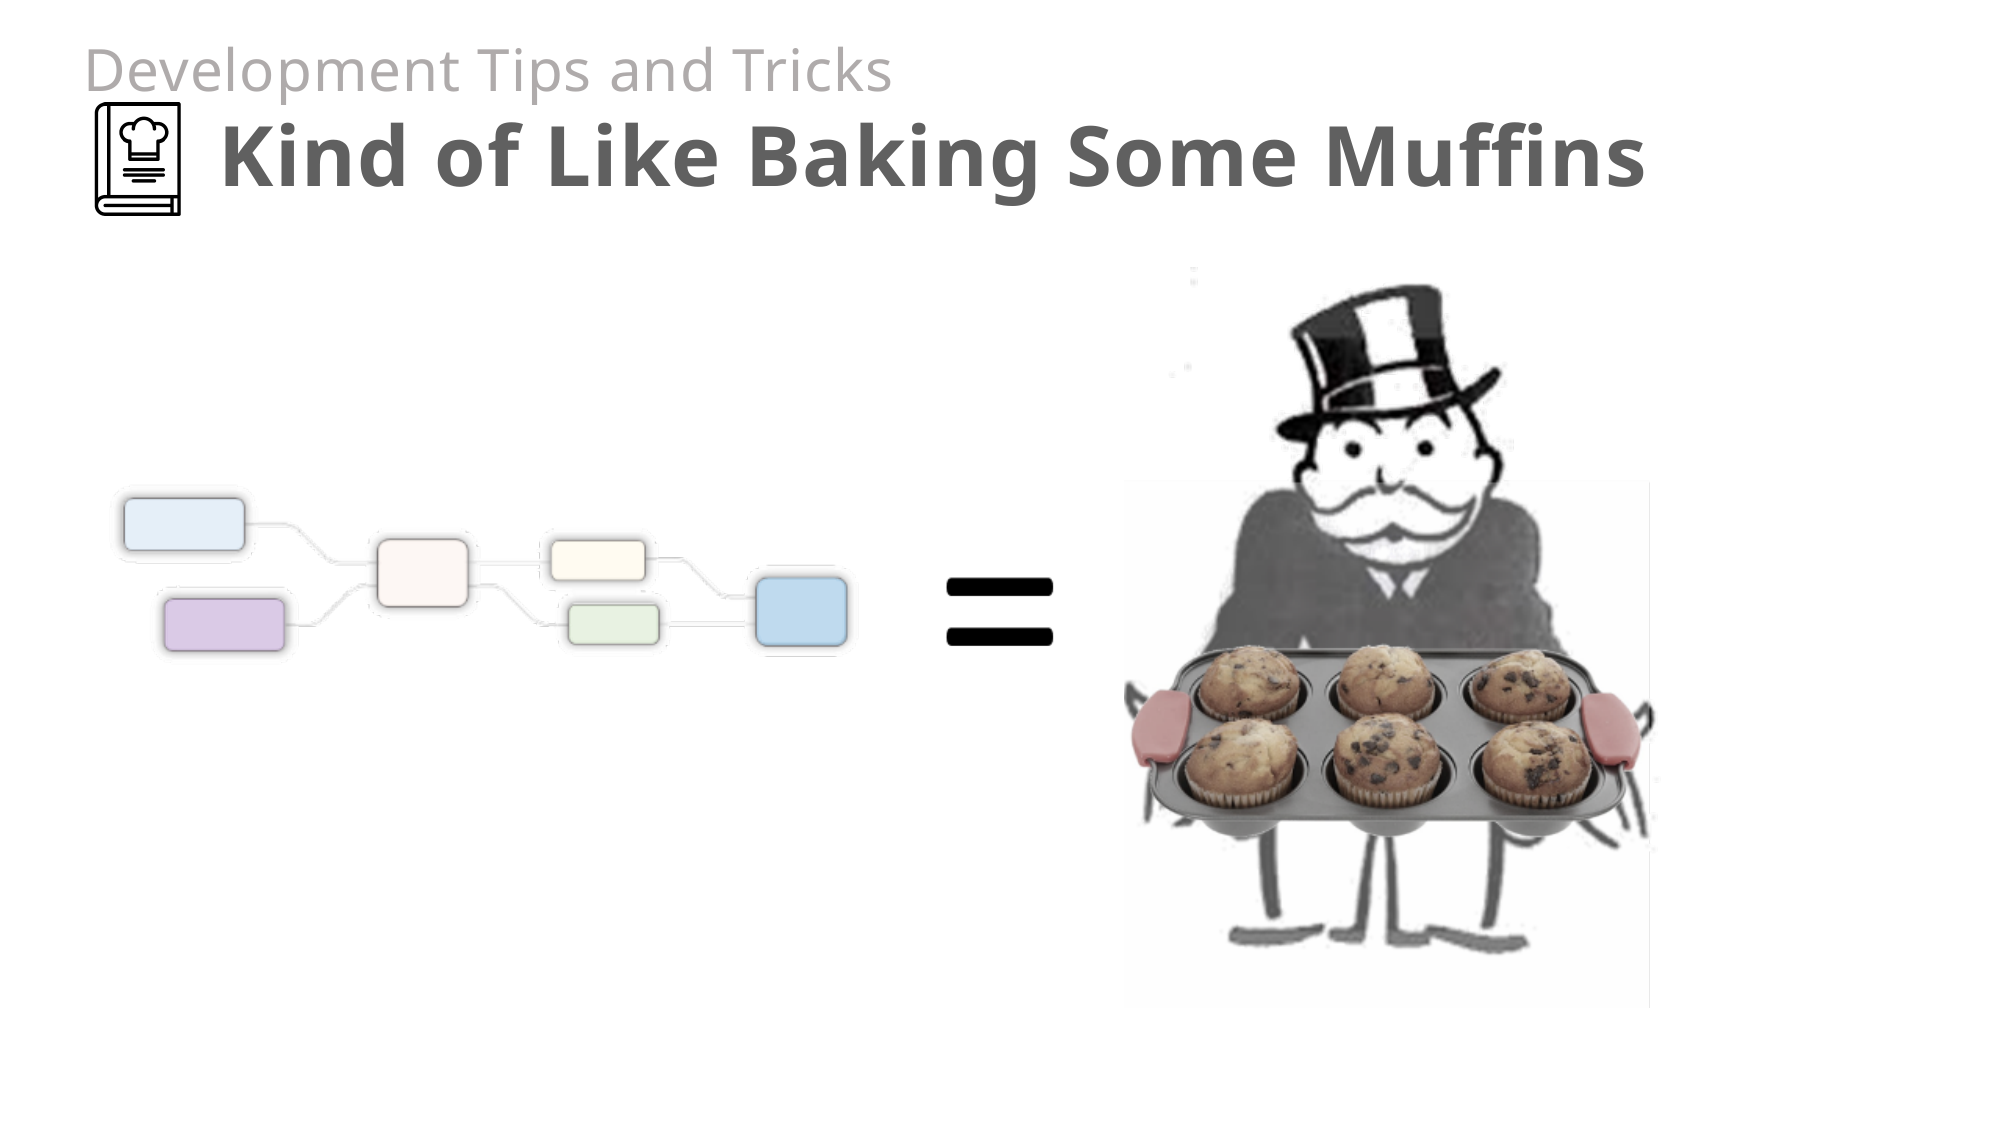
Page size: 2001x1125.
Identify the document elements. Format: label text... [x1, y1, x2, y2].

picture [104, 267, 1707, 1008]
text_box Development Tips and Tricks Kind of Like Baking Some Muffins [19, 21, 1981, 211]
picture [81, 102, 194, 216]
